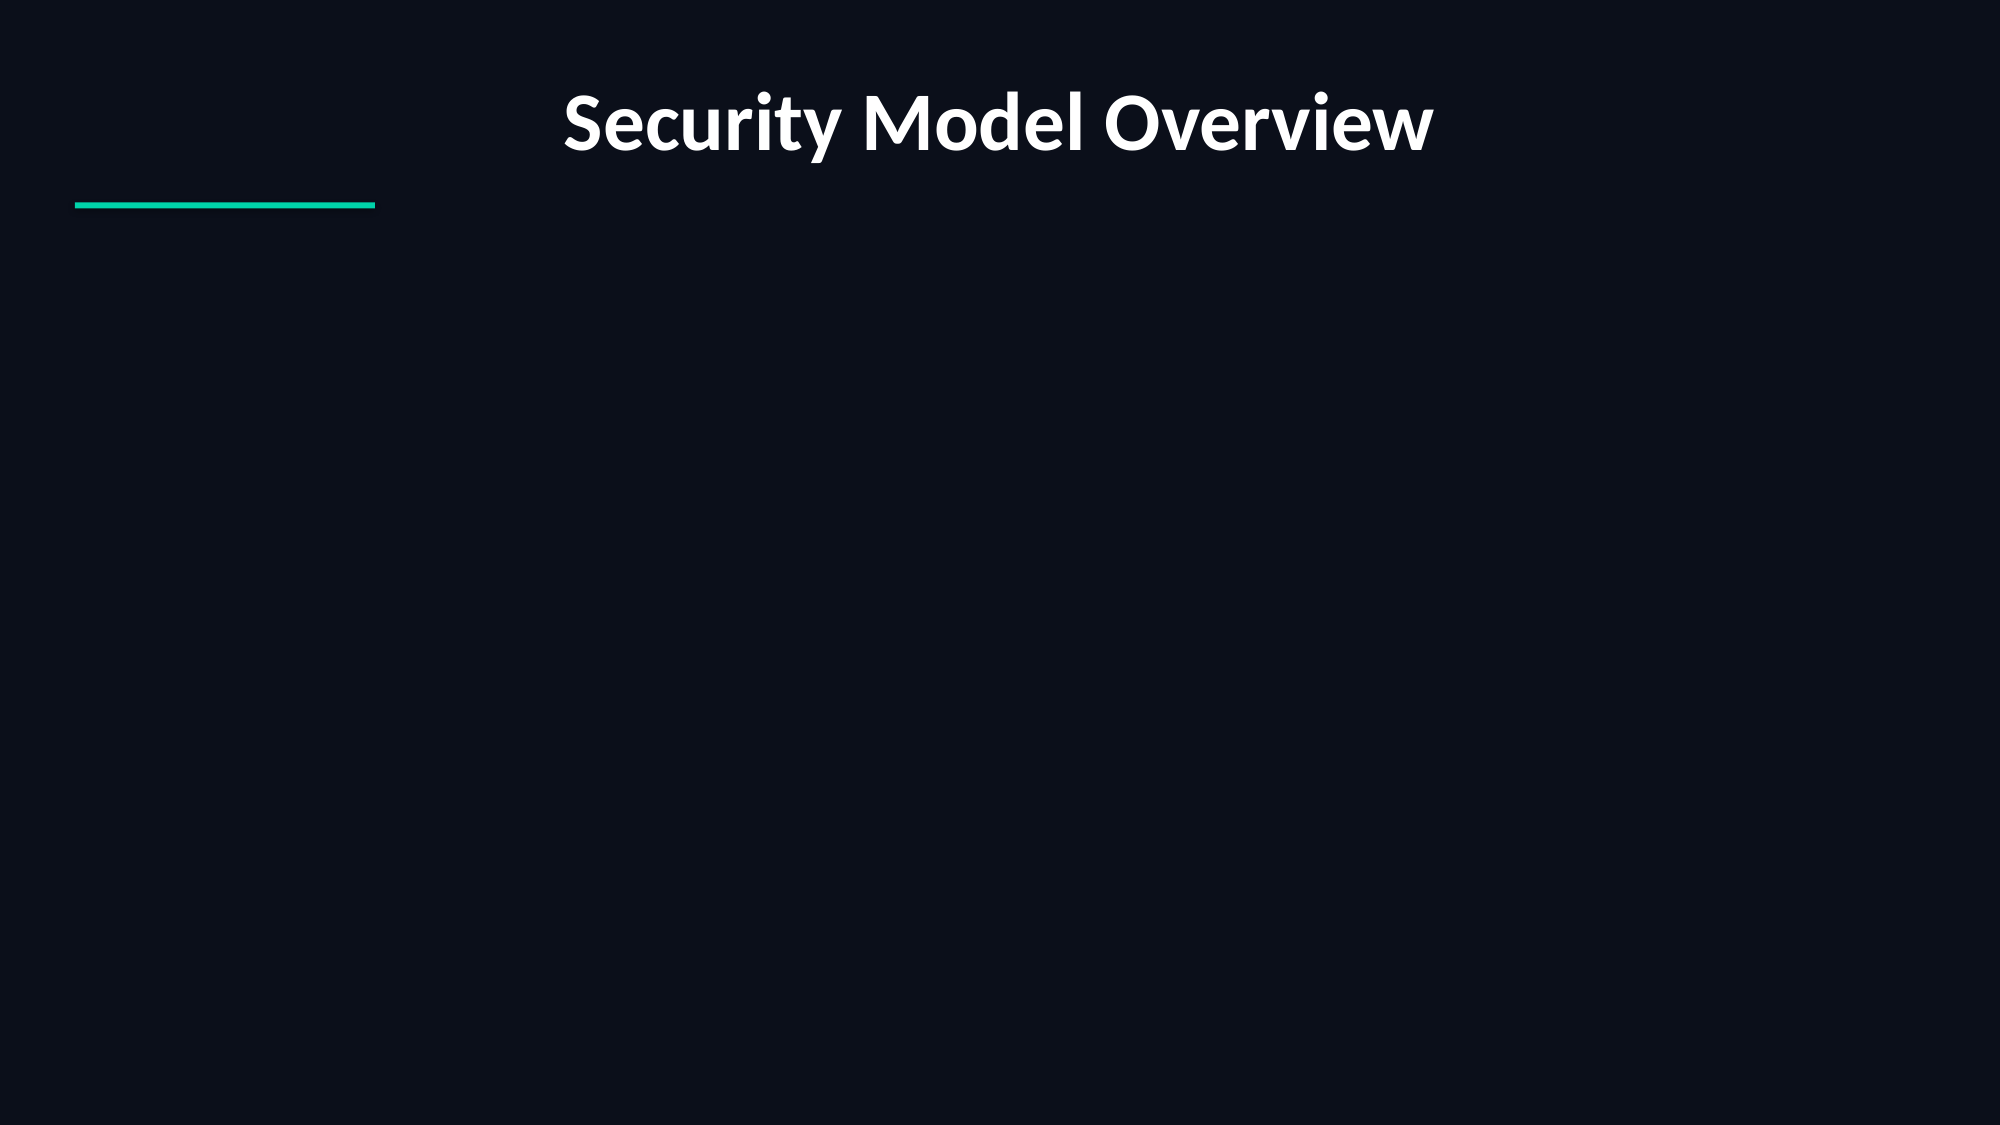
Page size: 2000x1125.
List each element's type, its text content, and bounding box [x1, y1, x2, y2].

text_box [74, 202, 376, 209]
text_box Security Model Overview [549, 60, 1451, 175]
